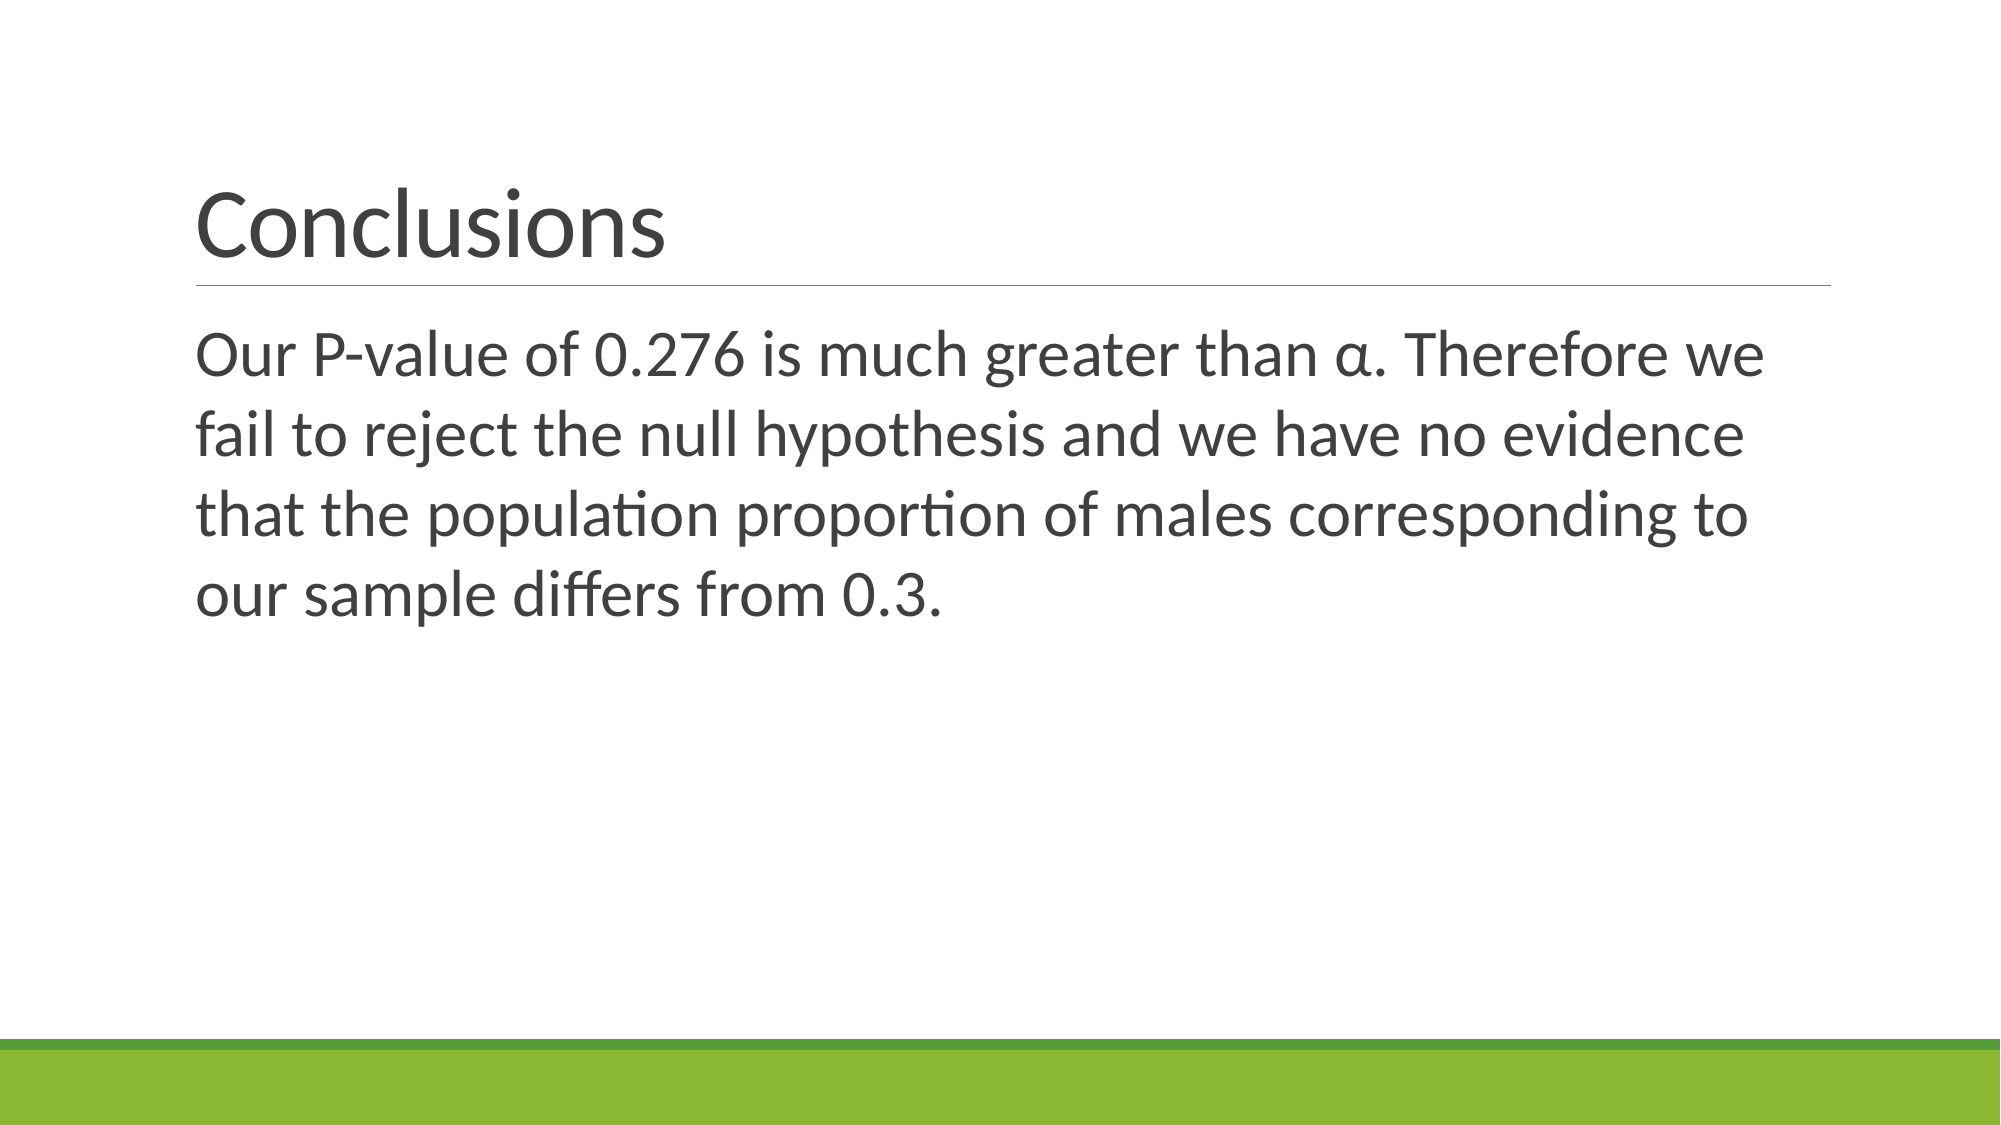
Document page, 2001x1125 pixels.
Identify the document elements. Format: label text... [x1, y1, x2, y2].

title Conclusions [180, 47, 1830, 285]
list Our P-value of 0.276 is much greater than α. Therefore we fail to reject the null hypothesis and we have no evidence that the population proportion of males corresponding to our sample differs from 0.3. [180, 302, 1830, 963]
